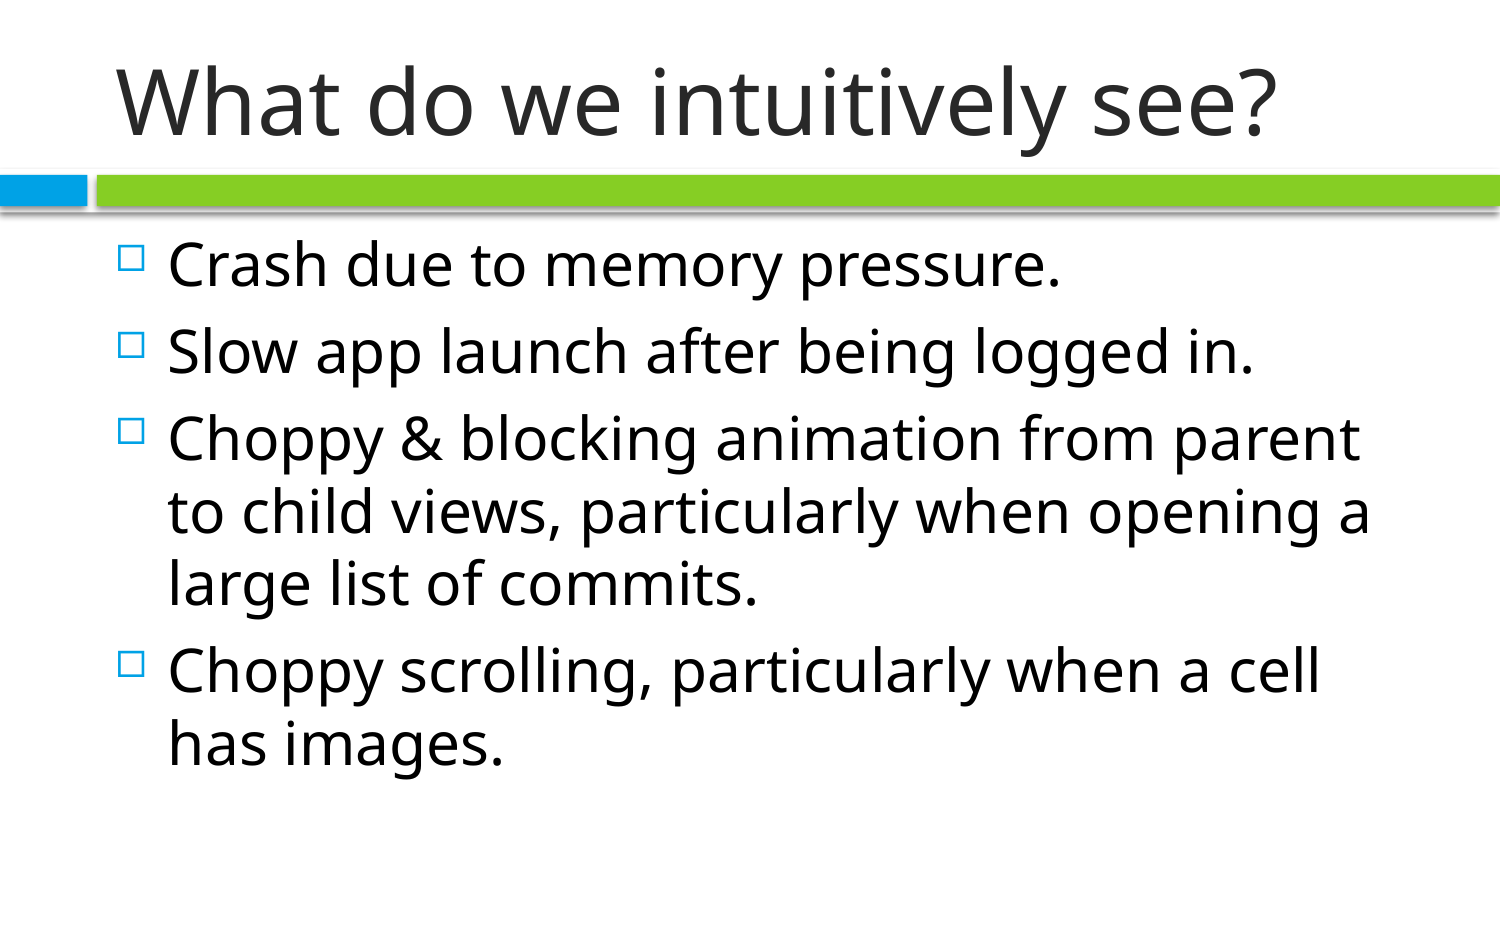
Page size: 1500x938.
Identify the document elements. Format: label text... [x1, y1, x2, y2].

list Crash due to memory pressure. Slow app launch after being logged in. Choppy & blocking animation from parent to child views, particularly when opening a large list of commits. Choppy scrolling, particularly when a cell has images. [100, 218, 1438, 834]
title What do we intuitively see? [100, 31, 1438, 167]
